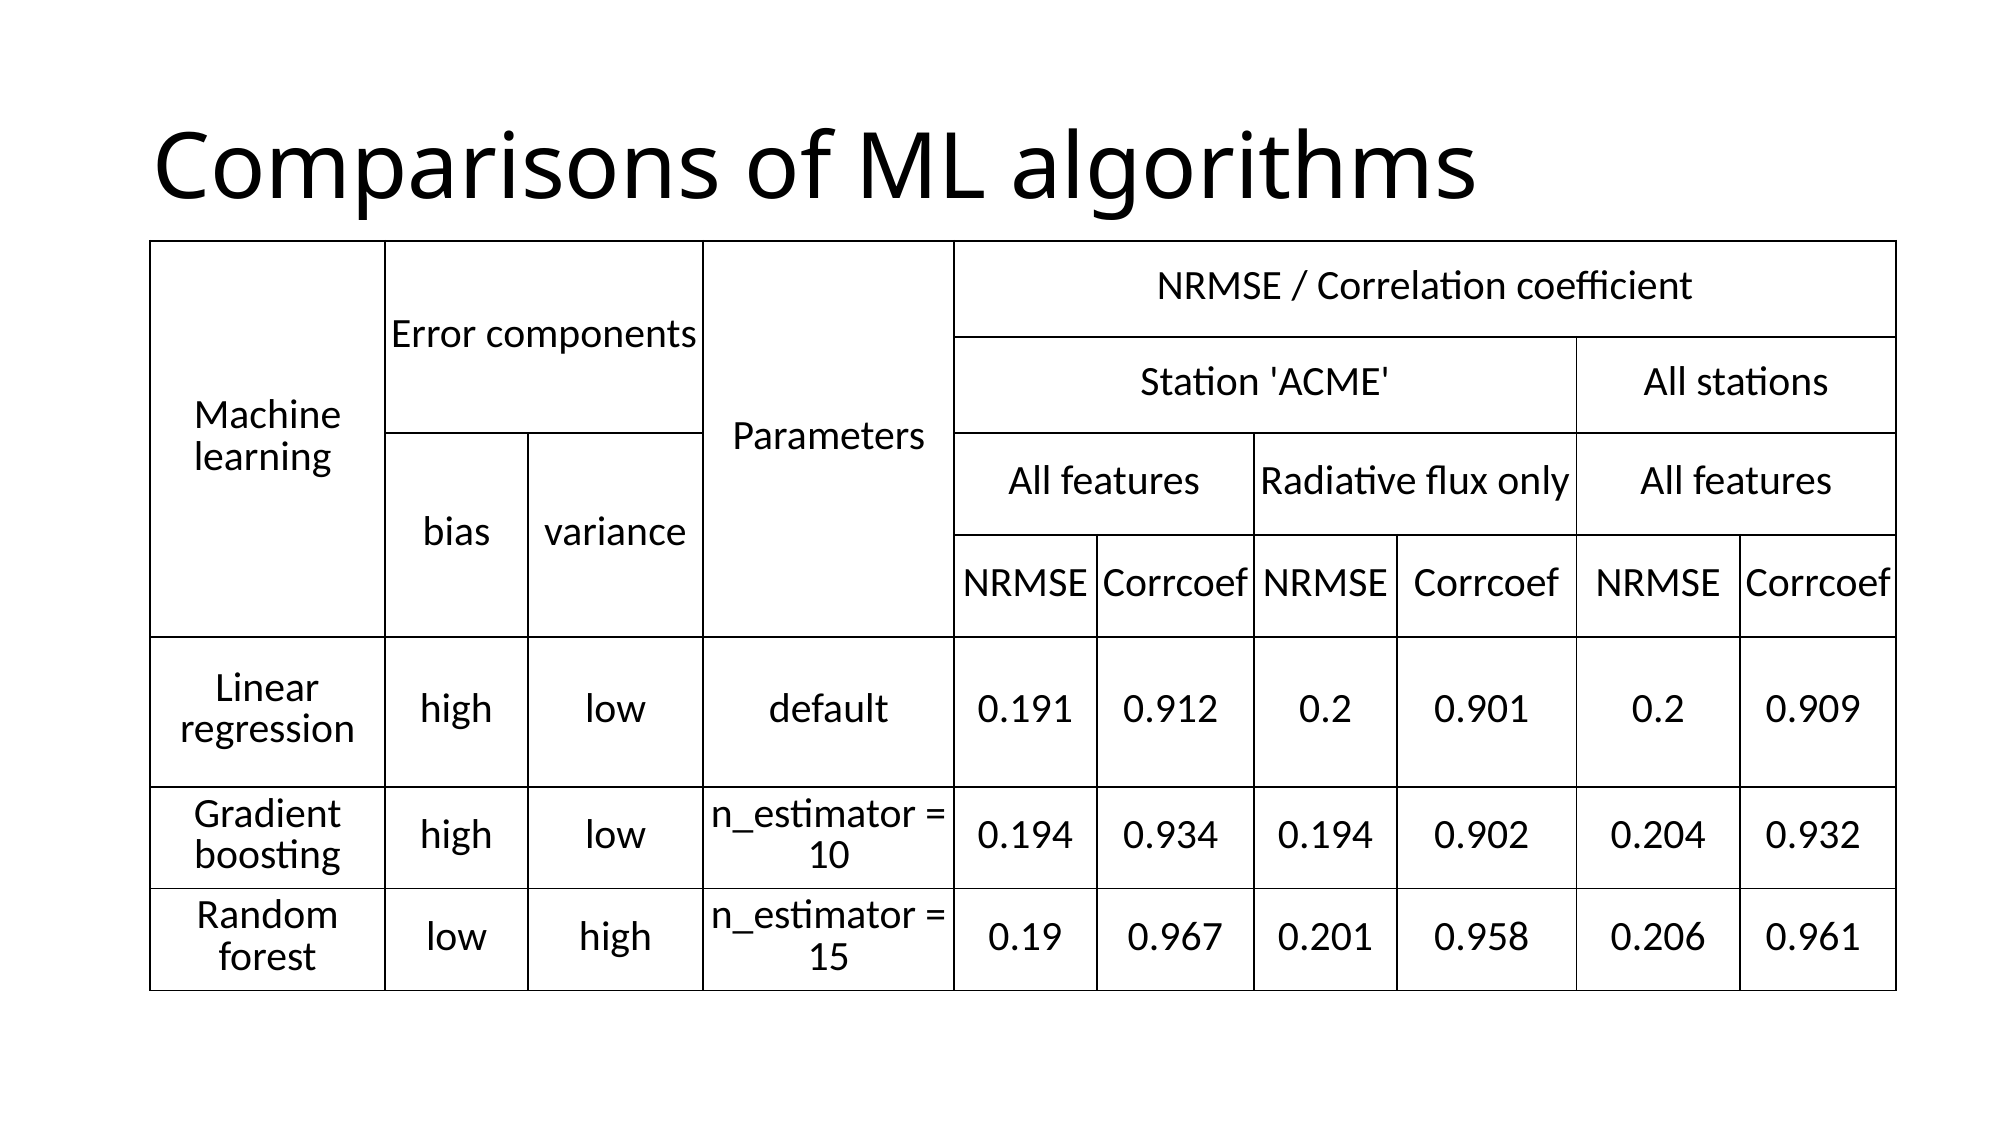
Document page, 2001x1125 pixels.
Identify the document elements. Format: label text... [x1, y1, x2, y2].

table_header Machine learning [151, 242, 384, 636]
table_cell 0.191 [955, 638, 1096, 786]
table_header Error components [386, 242, 702, 432]
table_cell Linear regression [151, 638, 384, 786]
table_cell low [529, 638, 702, 786]
table_cell Radiative flux only [1255, 434, 1576, 534]
table_cell Corrcoef [1398, 536, 1576, 636]
table_cell 0.2 [1255, 638, 1396, 786]
table_cell 0.961 [1741, 889, 1895, 990]
table_cell 0.934 [1098, 788, 1253, 888]
table_cell Random forest [151, 889, 384, 990]
table_cell 0.902 [1398, 788, 1576, 888]
table_cell 0.2 [1577, 638, 1739, 786]
table_cell default [704, 638, 953, 786]
table_cell 0.967 [1098, 889, 1253, 990]
table_cell high [386, 788, 527, 888]
table_cell 0.194 [1255, 788, 1396, 888]
table_cell 0.958 [1398, 889, 1576, 990]
table_cell high [529, 889, 702, 990]
table_cell All stations [1577, 338, 1895, 432]
table_cell NRMSE [955, 536, 1096, 636]
table_cell n_estimator = 15 [704, 889, 953, 990]
table_cell 0.909 [1741, 638, 1895, 786]
table_cell NRMSE [1255, 536, 1396, 636]
table_cell low [529, 788, 702, 888]
table_cell 0.912 [1098, 638, 1253, 786]
title Comparisons of ML algorithms [137, 59, 1863, 278]
table_cell Corrcoef [1741, 536, 1895, 636]
table_cell n_estimator = 10 [704, 788, 953, 888]
table_cell Gradient boosting [151, 788, 384, 888]
table_cell Corrcoef [1098, 536, 1253, 636]
table_cell low [386, 889, 527, 990]
table_cell All features [1577, 434, 1895, 534]
table_cell 0.194 [955, 788, 1096, 888]
table_header NRMSE / Correlation coefficient [955, 242, 1895, 336]
table_cell 0.204 [1577, 788, 1739, 888]
table_cell 0.206 [1577, 889, 1739, 990]
table_cell bias [386, 434, 527, 636]
table_cell All features [955, 434, 1253, 534]
table_cell 0.901 [1398, 638, 1576, 786]
table_cell high [386, 638, 527, 786]
table_cell variance [529, 434, 702, 636]
table_cell 0.932 [1741, 788, 1895, 888]
table_cell NRMSE [1577, 536, 1739, 636]
table_header Parameters [704, 242, 953, 636]
table_cell 0.201 [1255, 889, 1396, 990]
table_cell 0.19 [955, 889, 1096, 990]
table_cell Station 'ACME' [955, 338, 1576, 432]
